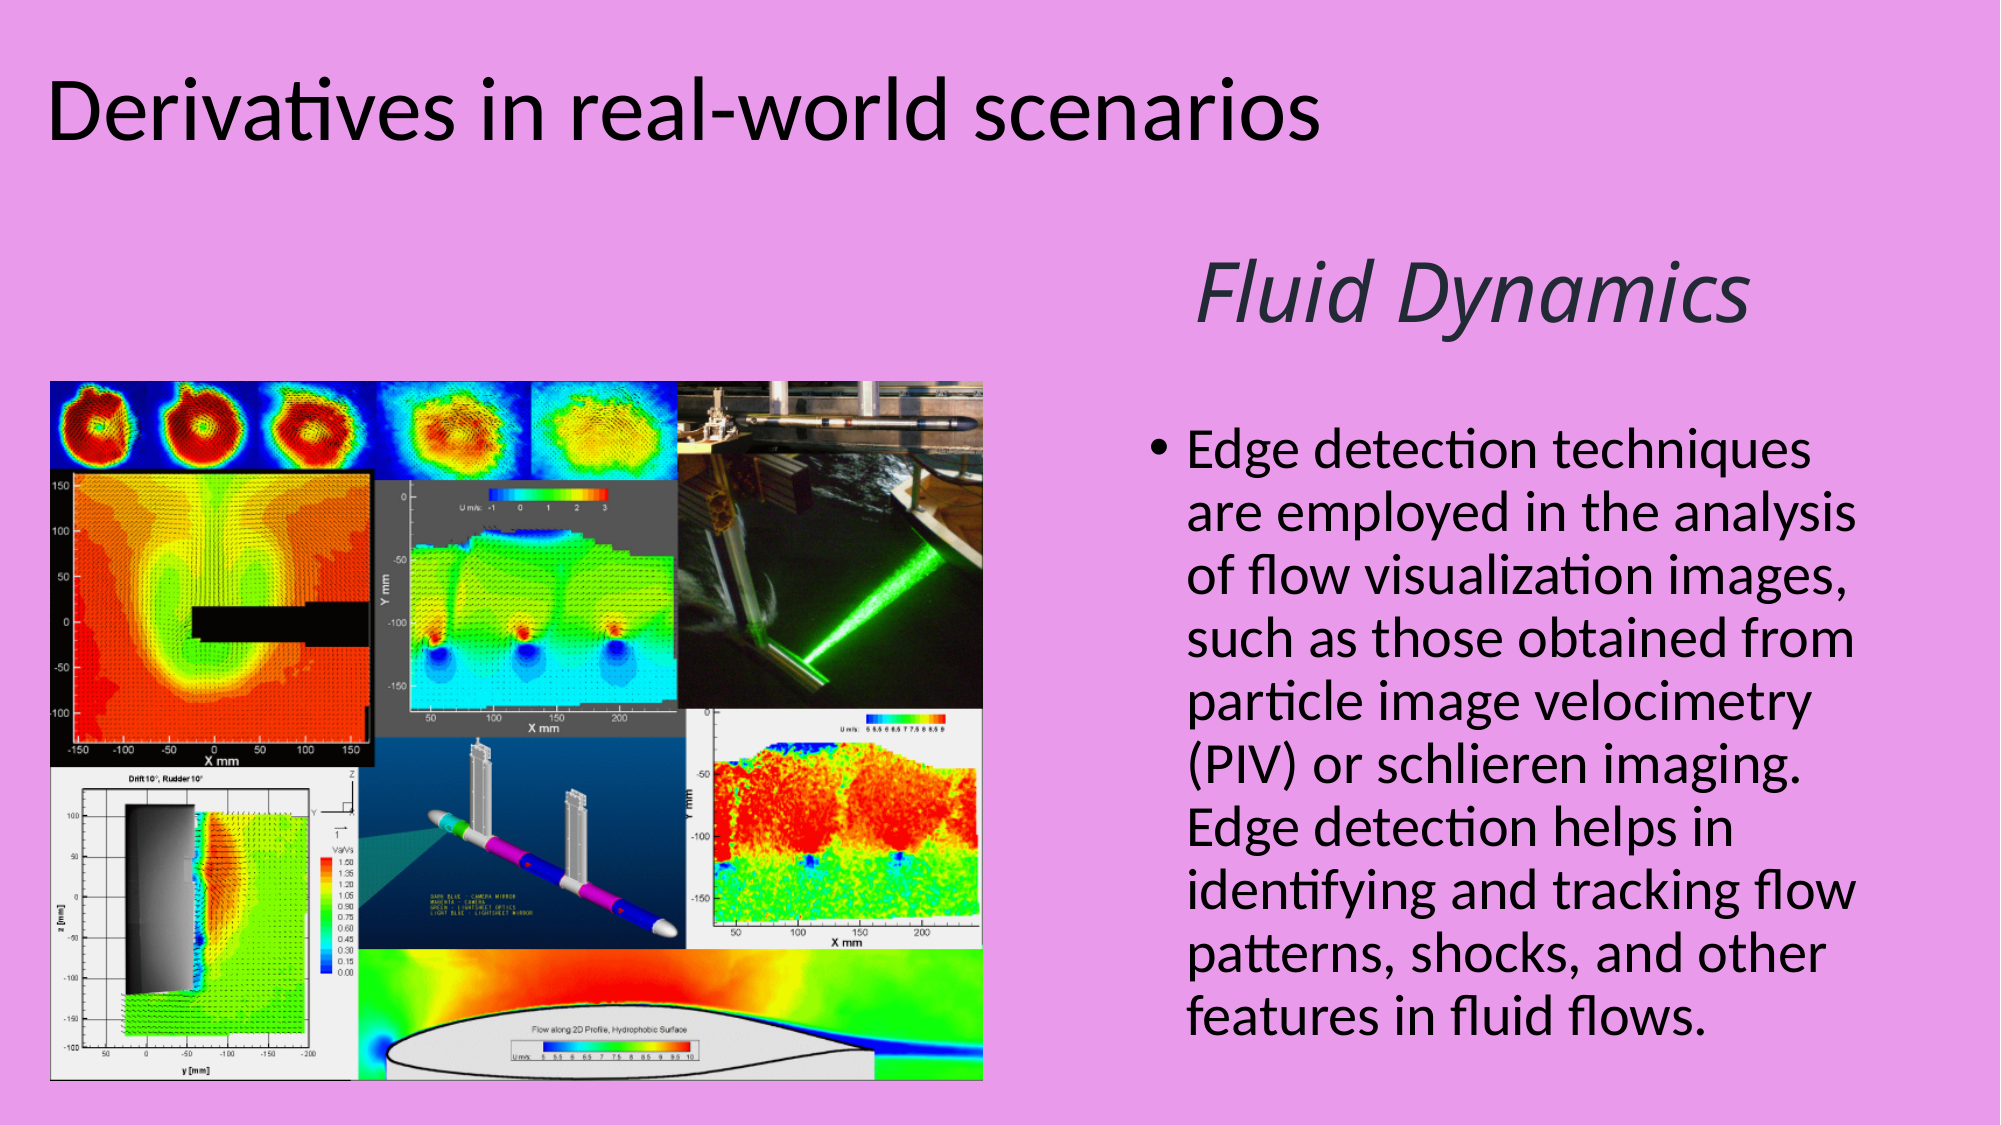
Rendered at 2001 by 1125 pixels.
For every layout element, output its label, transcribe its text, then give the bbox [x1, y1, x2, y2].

picture [425, 381, 445, 389]
title Fluid Dynamics [1179, 187, 1979, 405]
list Edge detection techniques are employed in the analysis of flow visualization images, such as those obtained from particle image velocimetry (PIV) or schlieren imaging. Edge detection helps in identifying and tracking flow patterns, shocks, and other features in fluid flows. [1134, 410, 1890, 1125]
text_box Derivatives in real-world scenarios [32, 41, 1680, 167]
picture [50, 381, 983, 1081]
